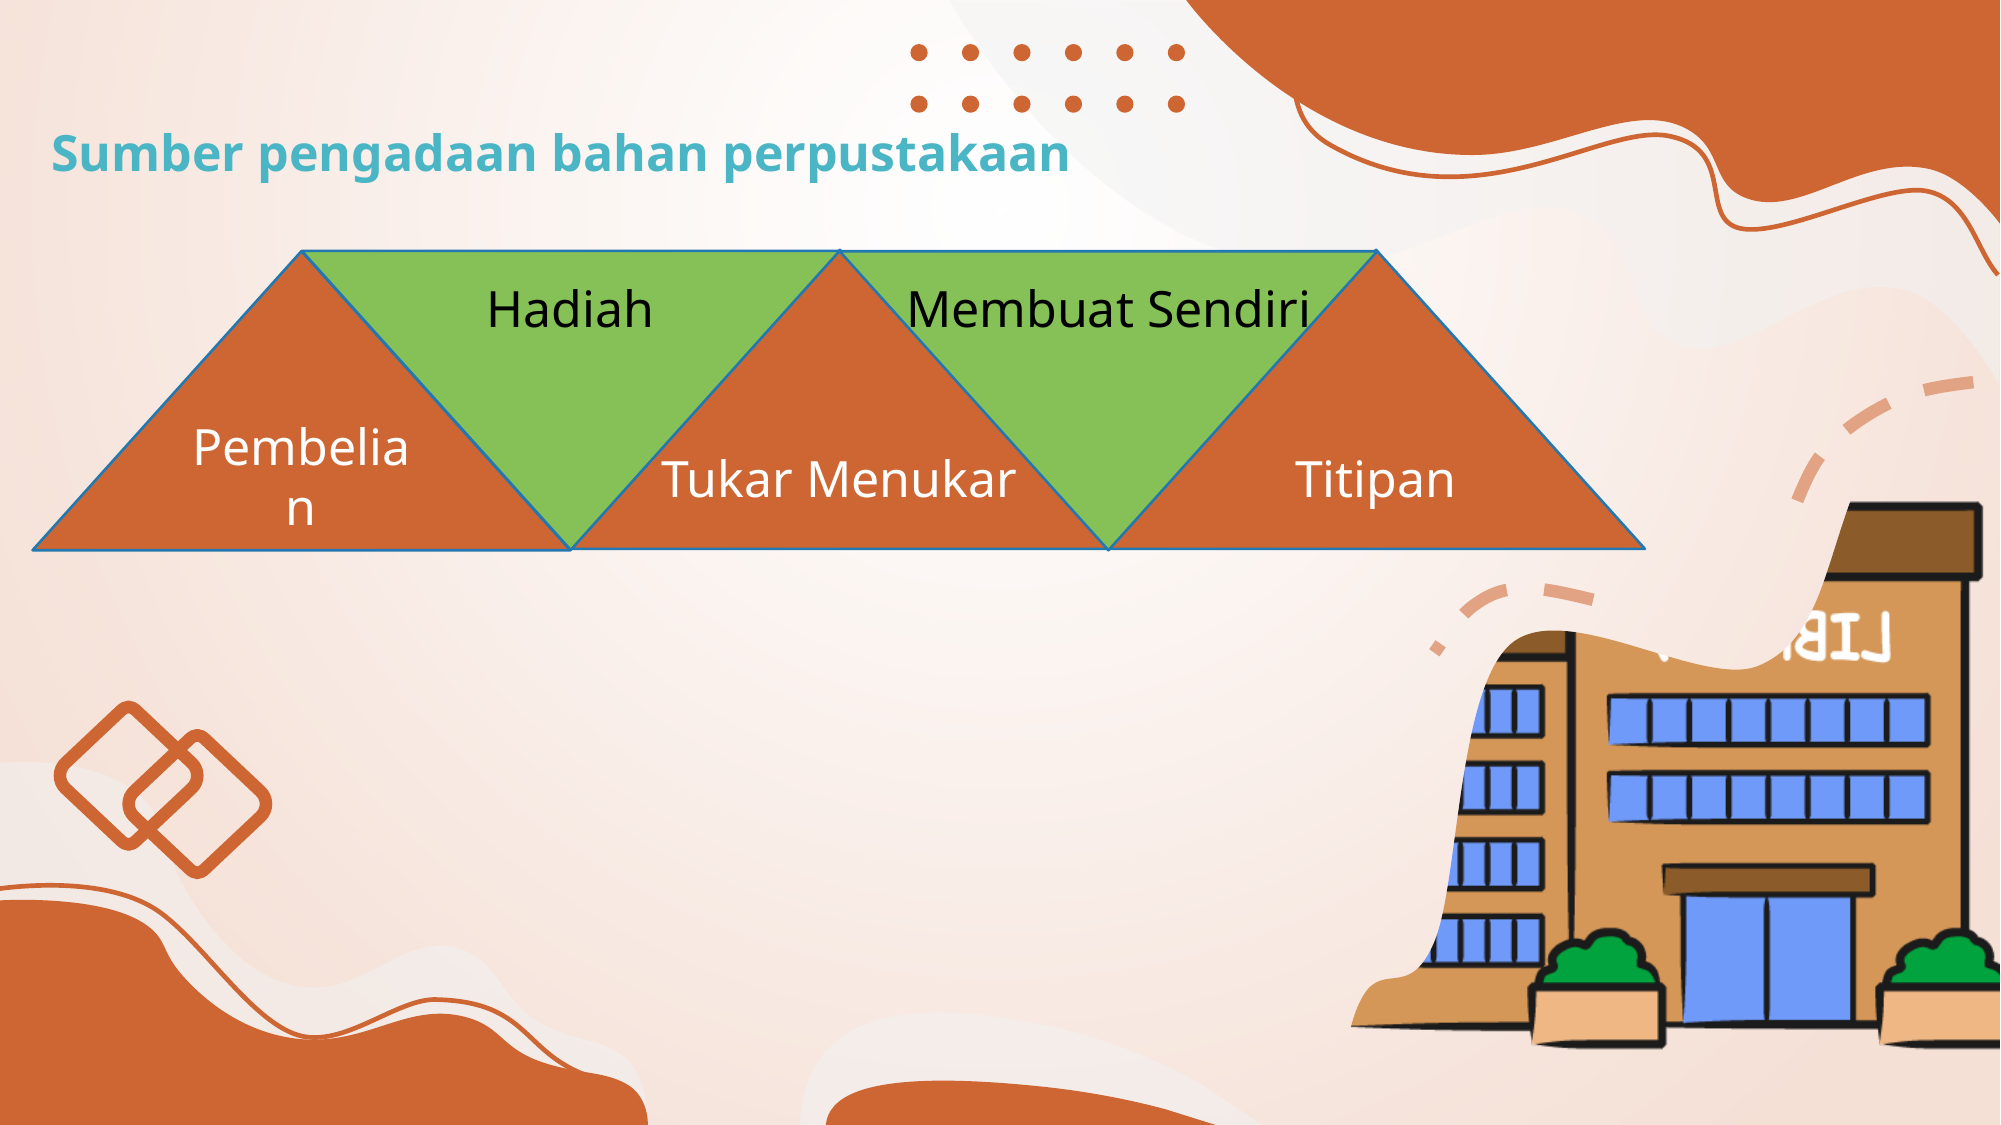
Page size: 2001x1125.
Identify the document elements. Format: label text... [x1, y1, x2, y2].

text_box Sumber pengadaan bahan perpustakaan [36, 114, 1087, 190]
text_box [59, 707, 177, 845]
text_box Pembelian [31, 250, 570, 552]
picture [0, 0, 2000, 1125]
text_box Tukar Menukar [646, 439, 1033, 515]
text_box [674, 254, 1005, 439]
text_box Hadiah [471, 269, 669, 345]
text_box Membuat Sendiri [891, 269, 1327, 345]
text_box Titipan [1280, 439, 1334, 515]
text_box [573, 470, 1106, 551]
text_box [128, 735, 266, 873]
text_box [922, 345, 1295, 552]
text_box [840, 249, 1379, 311]
text_box [300, 249, 841, 552]
text_box [1111, 251, 1535, 551]
